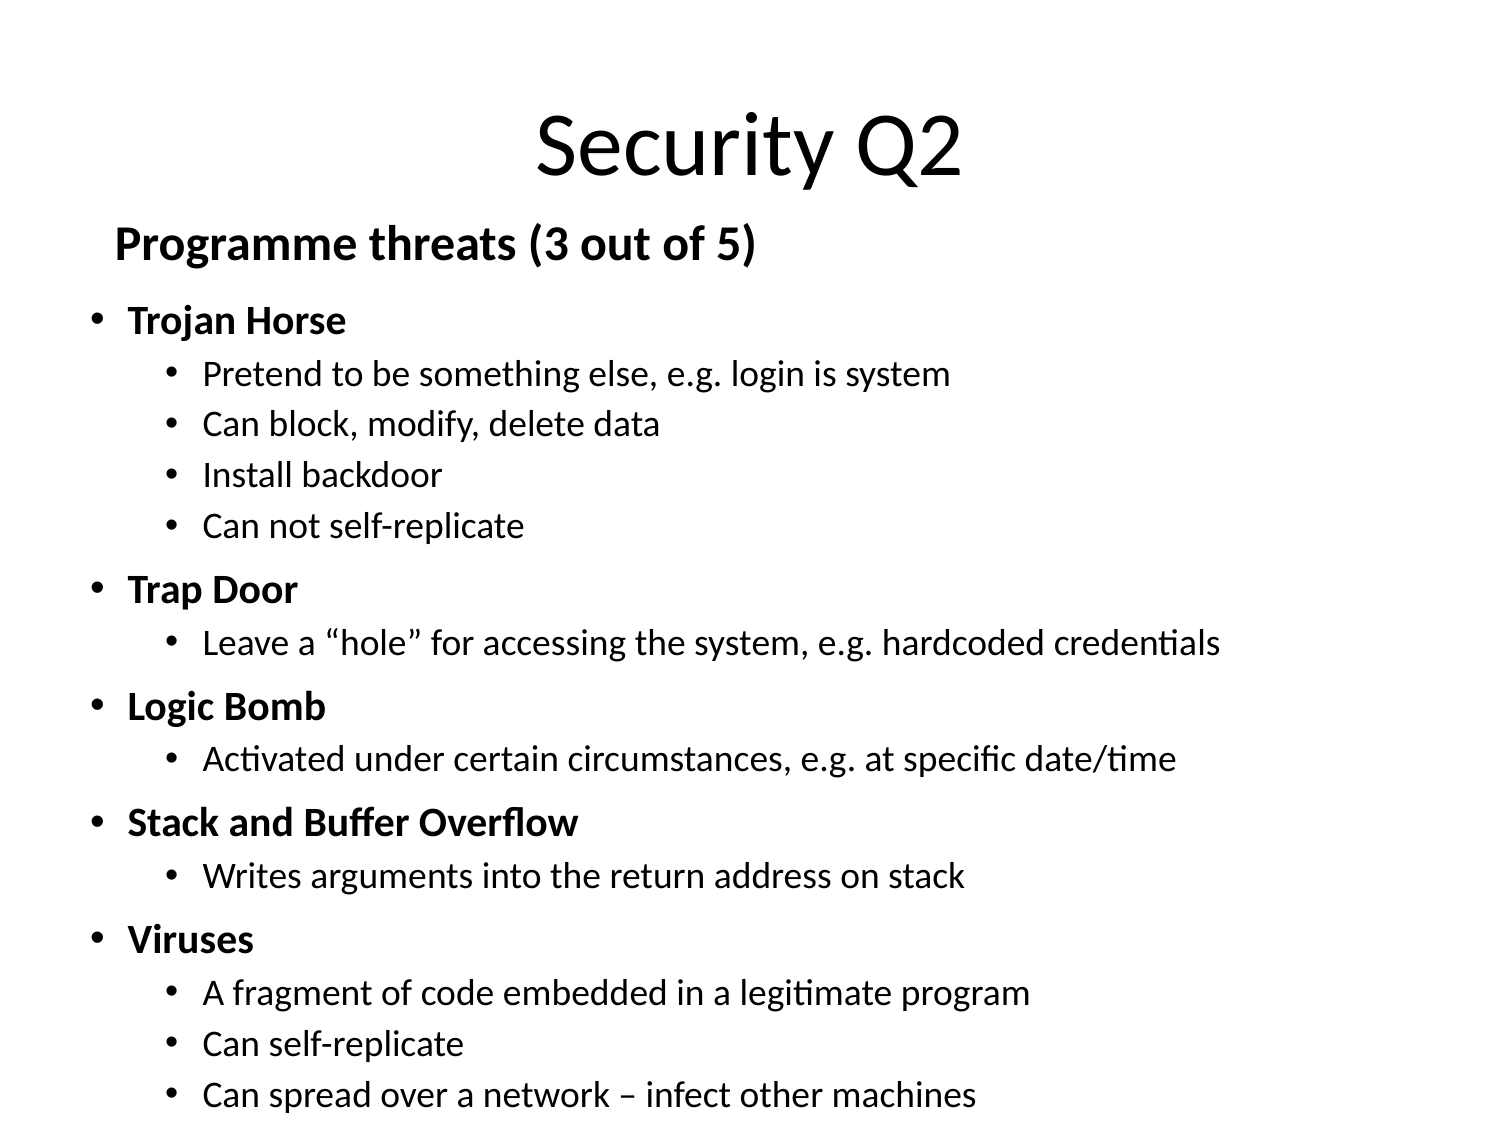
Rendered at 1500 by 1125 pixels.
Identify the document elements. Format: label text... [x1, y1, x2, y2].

title Security Q2 [75, 45, 1425, 233]
list Trojan Horse Pretend to be something else, e.g. login is system Can block, modify, delete data Install backdoor Can not self-replicate Trap Door Leave a “hole” for accessing the system, e.g. hardcoded credentials Logic Bomb Activated under certain circumstances, e.g. at specific date/time Stack and Buffer Overflow Writes arguments into the return address on stack Viruses A fragment of code embedded in a legitimate program Can self-replicate Can spread over a network – infect other machines [75, 290, 1425, 1107]
text_box Programme threats (3 out of 5) [100, 202, 1298, 278]
